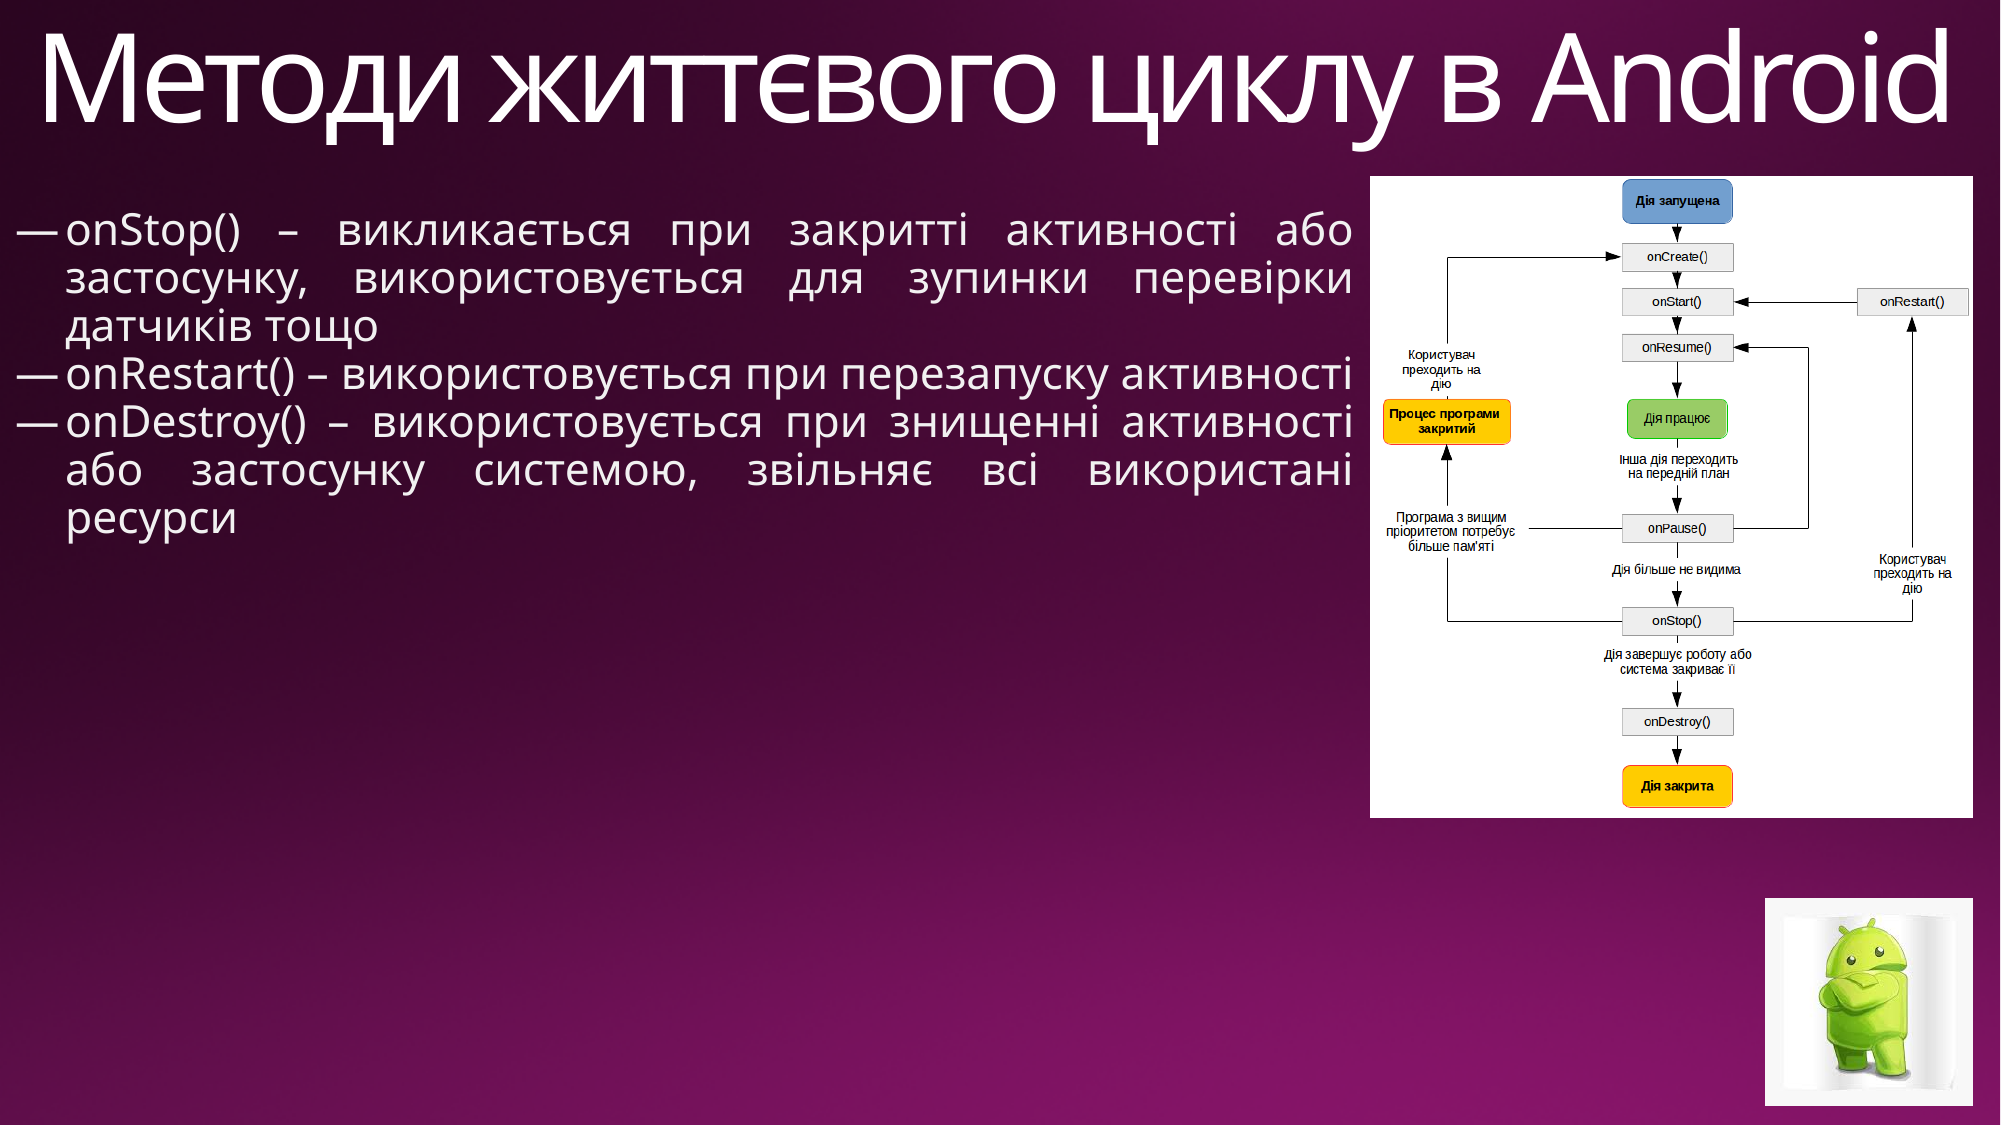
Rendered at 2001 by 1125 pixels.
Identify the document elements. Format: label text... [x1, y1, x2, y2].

title Методи життєвого циклу в Android [19, 8, 1973, 176]
picture [0, 0, 2001, 1125]
text_box onStop() – викликається при закритті активності або застосунку, використовується для зупинки перевірки датчиків тощо onRestart() – використовується при перезапуску активності onDestroy() – використовується при знищенні активності або застосунку системою, звільняє всі використані ресурси [0, 176, 1370, 573]
